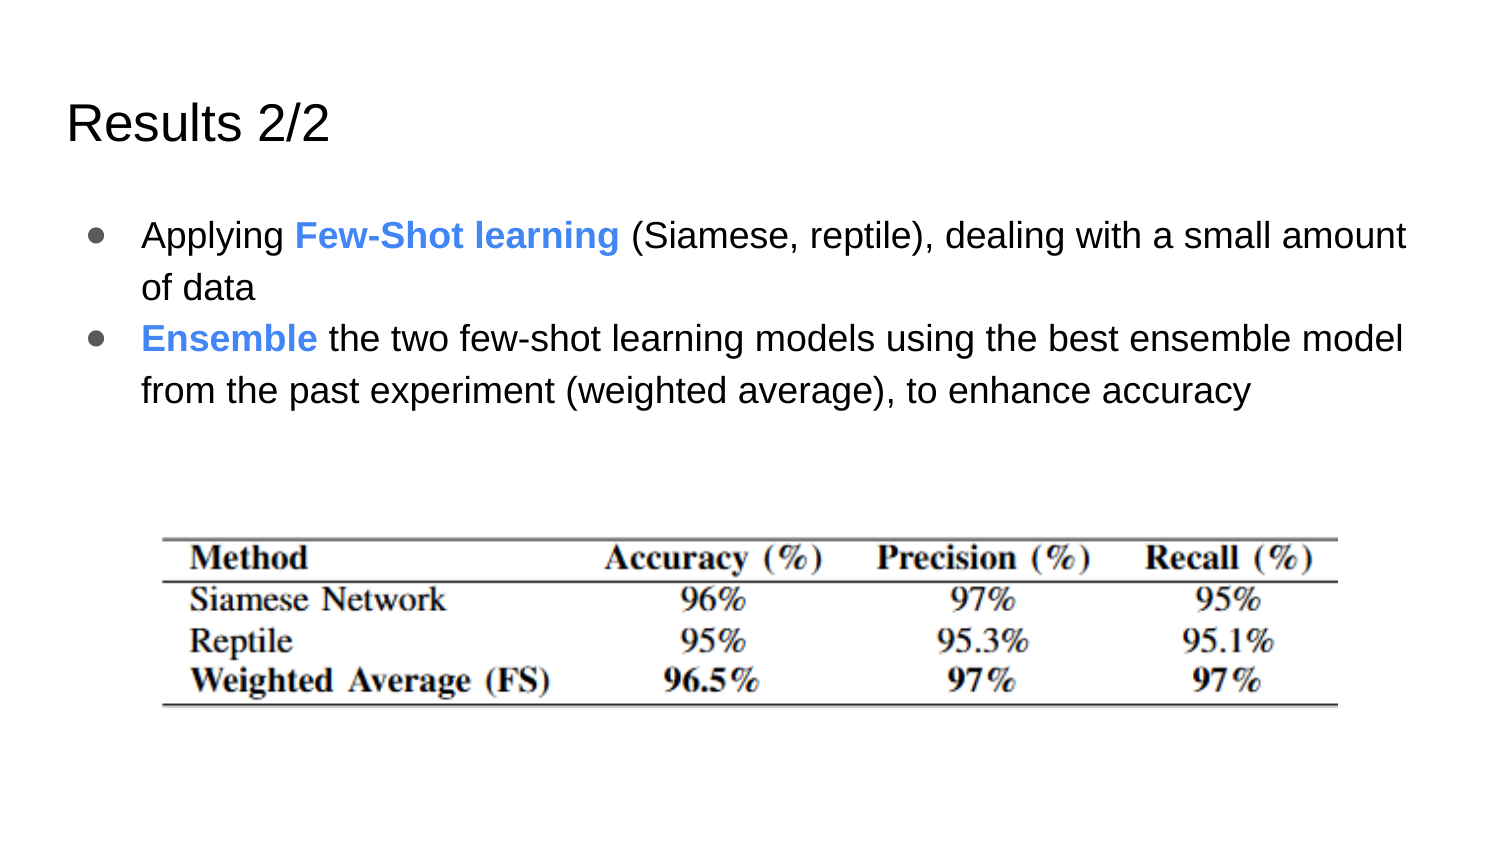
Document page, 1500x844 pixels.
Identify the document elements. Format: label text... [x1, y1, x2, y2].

picture [162, 522, 1338, 709]
title Results 2/2 [51, 72, 1449, 167]
list Applying Few-Shot learning (Siamese, reptile), dealing with a small amount of data Ensemble the two few-shot learning models using the best ensemble model from the past experiment (weighted average), to enhance accuracy [51, 189, 1449, 750]
